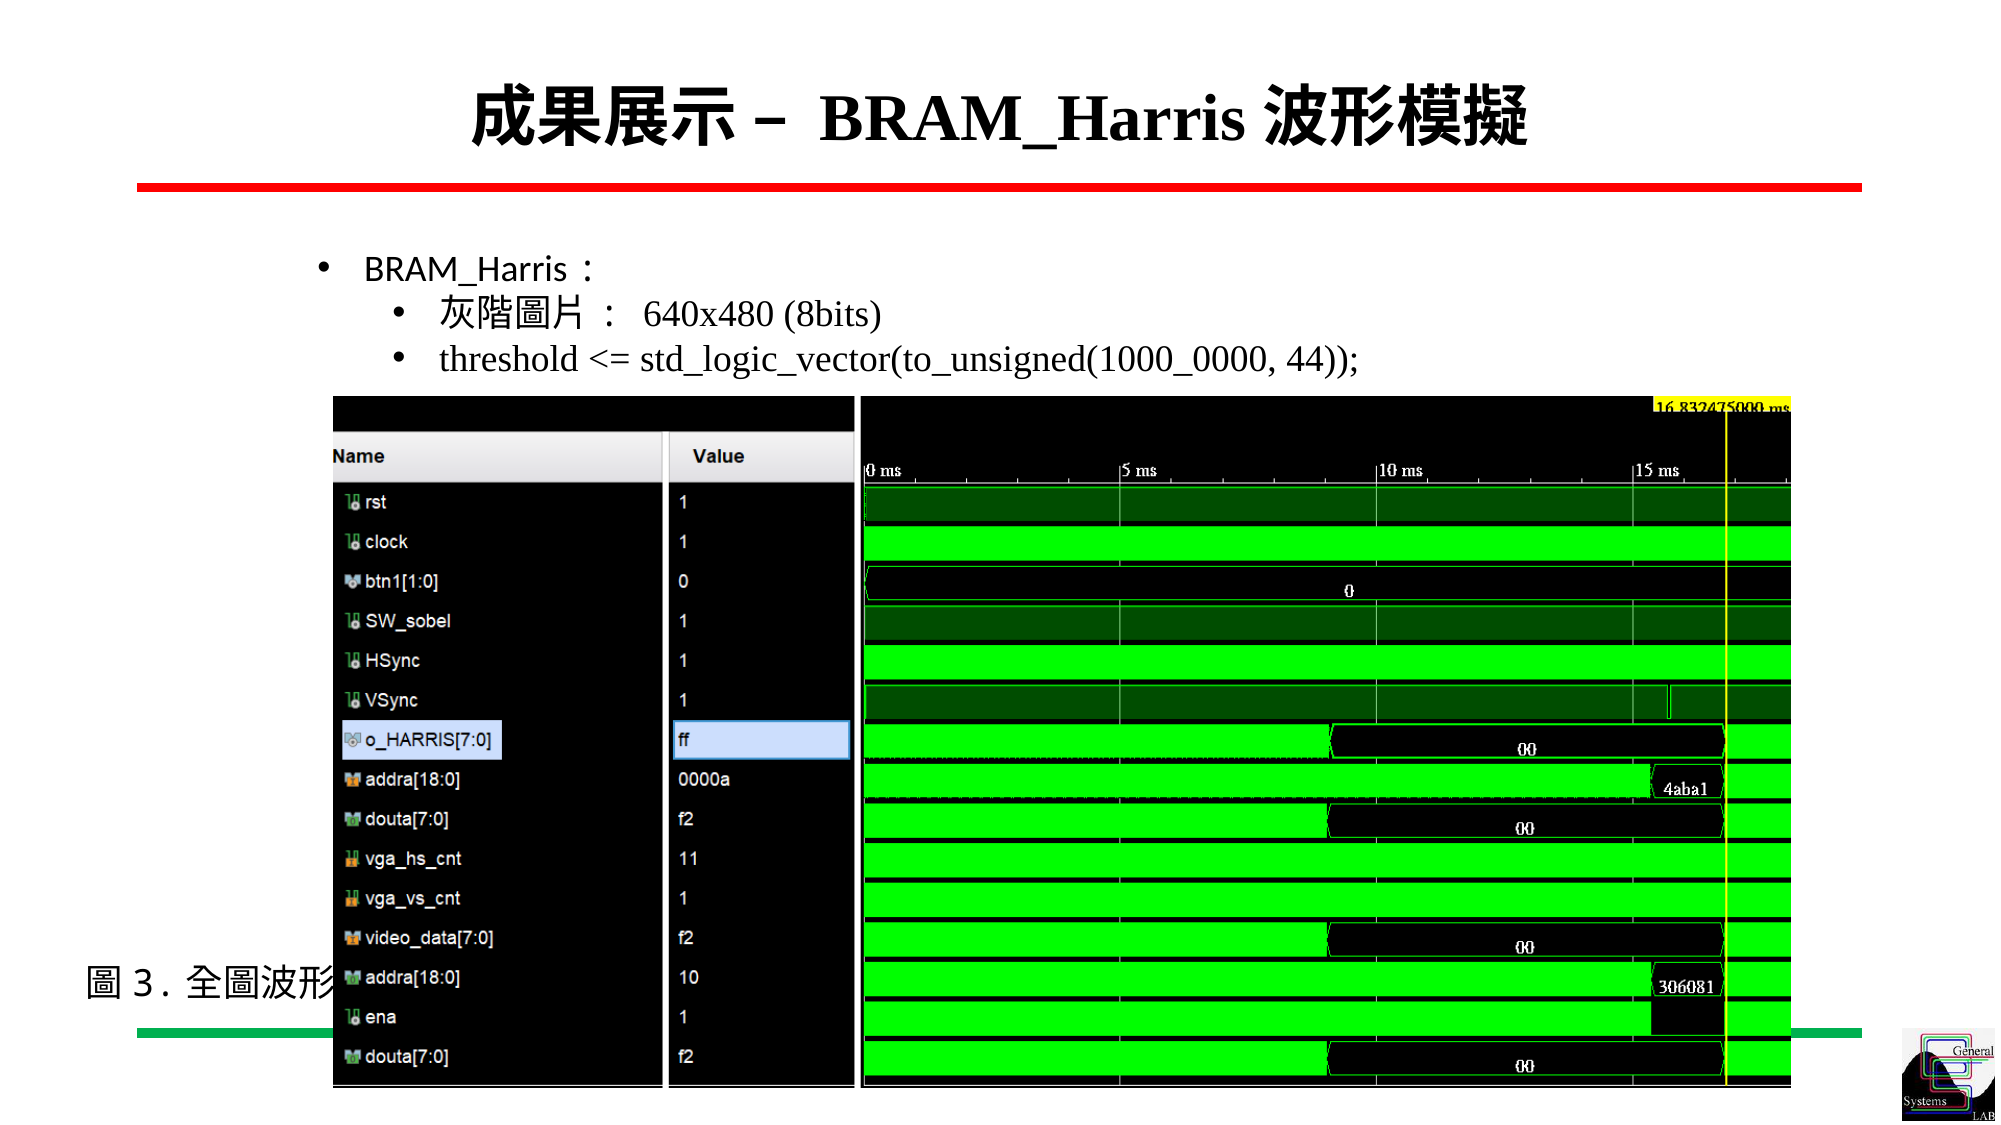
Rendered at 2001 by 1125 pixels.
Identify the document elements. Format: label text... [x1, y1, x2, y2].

title 成果展示 – BRAM_Harris波形模擬 [137, 59, 1863, 178]
picture [333, 396, 1791, 1089]
text_box 圖3.全圖波形 [70, 951, 333, 1012]
text_box BRAM_Harris : 灰階圖片: 640x480 (8bits) threshold <= std_logic_vector(to_unsigned(1000_0000, 44)); [302, 236, 1546, 431]
picture [1902, 1028, 1995, 1121]
